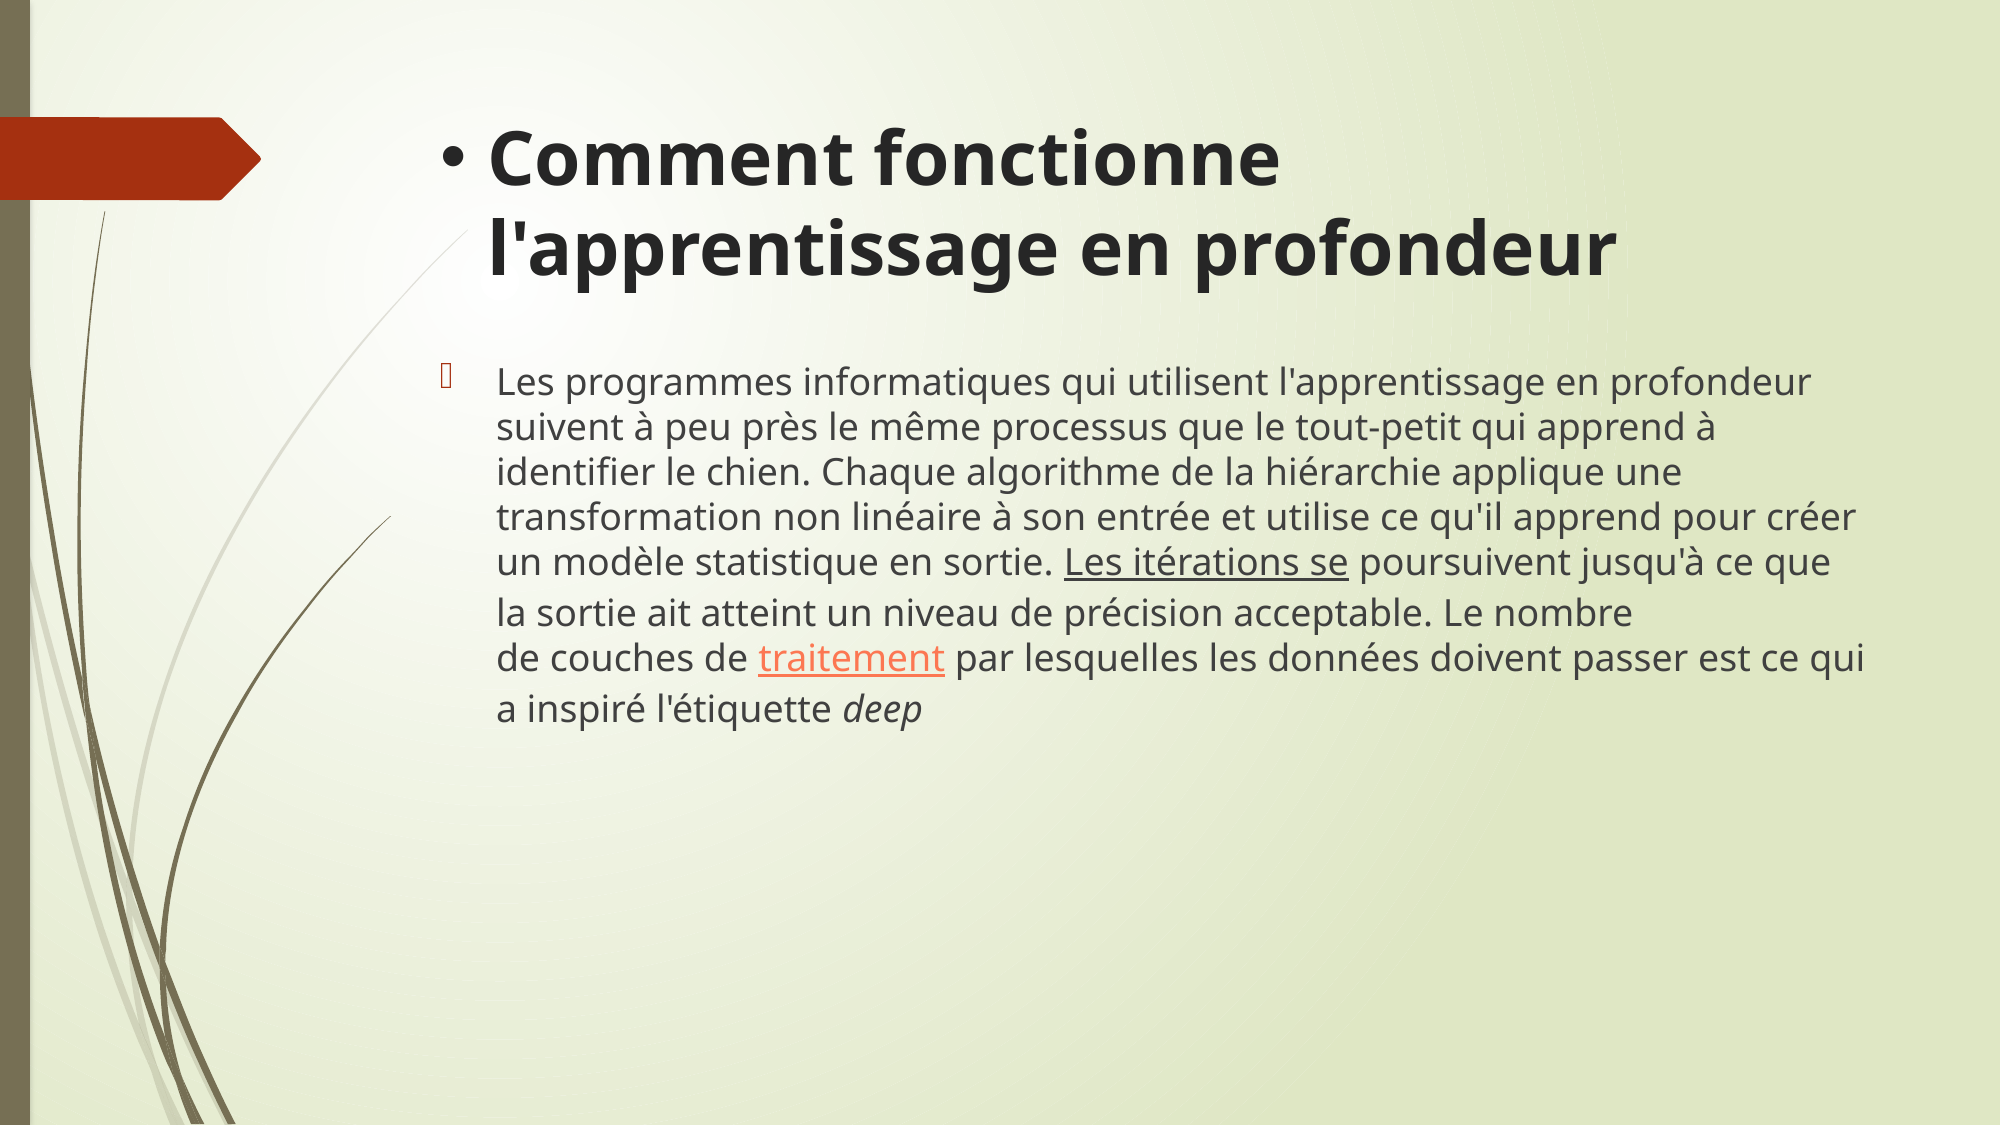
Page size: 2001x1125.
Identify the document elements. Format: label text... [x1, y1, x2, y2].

title Comment fonctionne l'apprentissage en profondeur [425, 102, 1888, 313]
list Les programmes informatiques qui utilisent l'apprentissage en profondeur suivent à peu près le même processus que le tout-petit qui apprend à identifier le chien. Chaque algorithme de la hiérarchie applique une transformation non linéaire à son entrée et utilise ce qu'il apprend pour créer un modèle statistique en sortie. Les itérations se poursuivent jusqu'à ce que la sortie ait atteint un niveau de précision acceptable. Le nombre de couches de traitement par lesquelles les données doivent passer est ce qui a inspiré l'étiquette deep [424, 350, 1888, 970]
